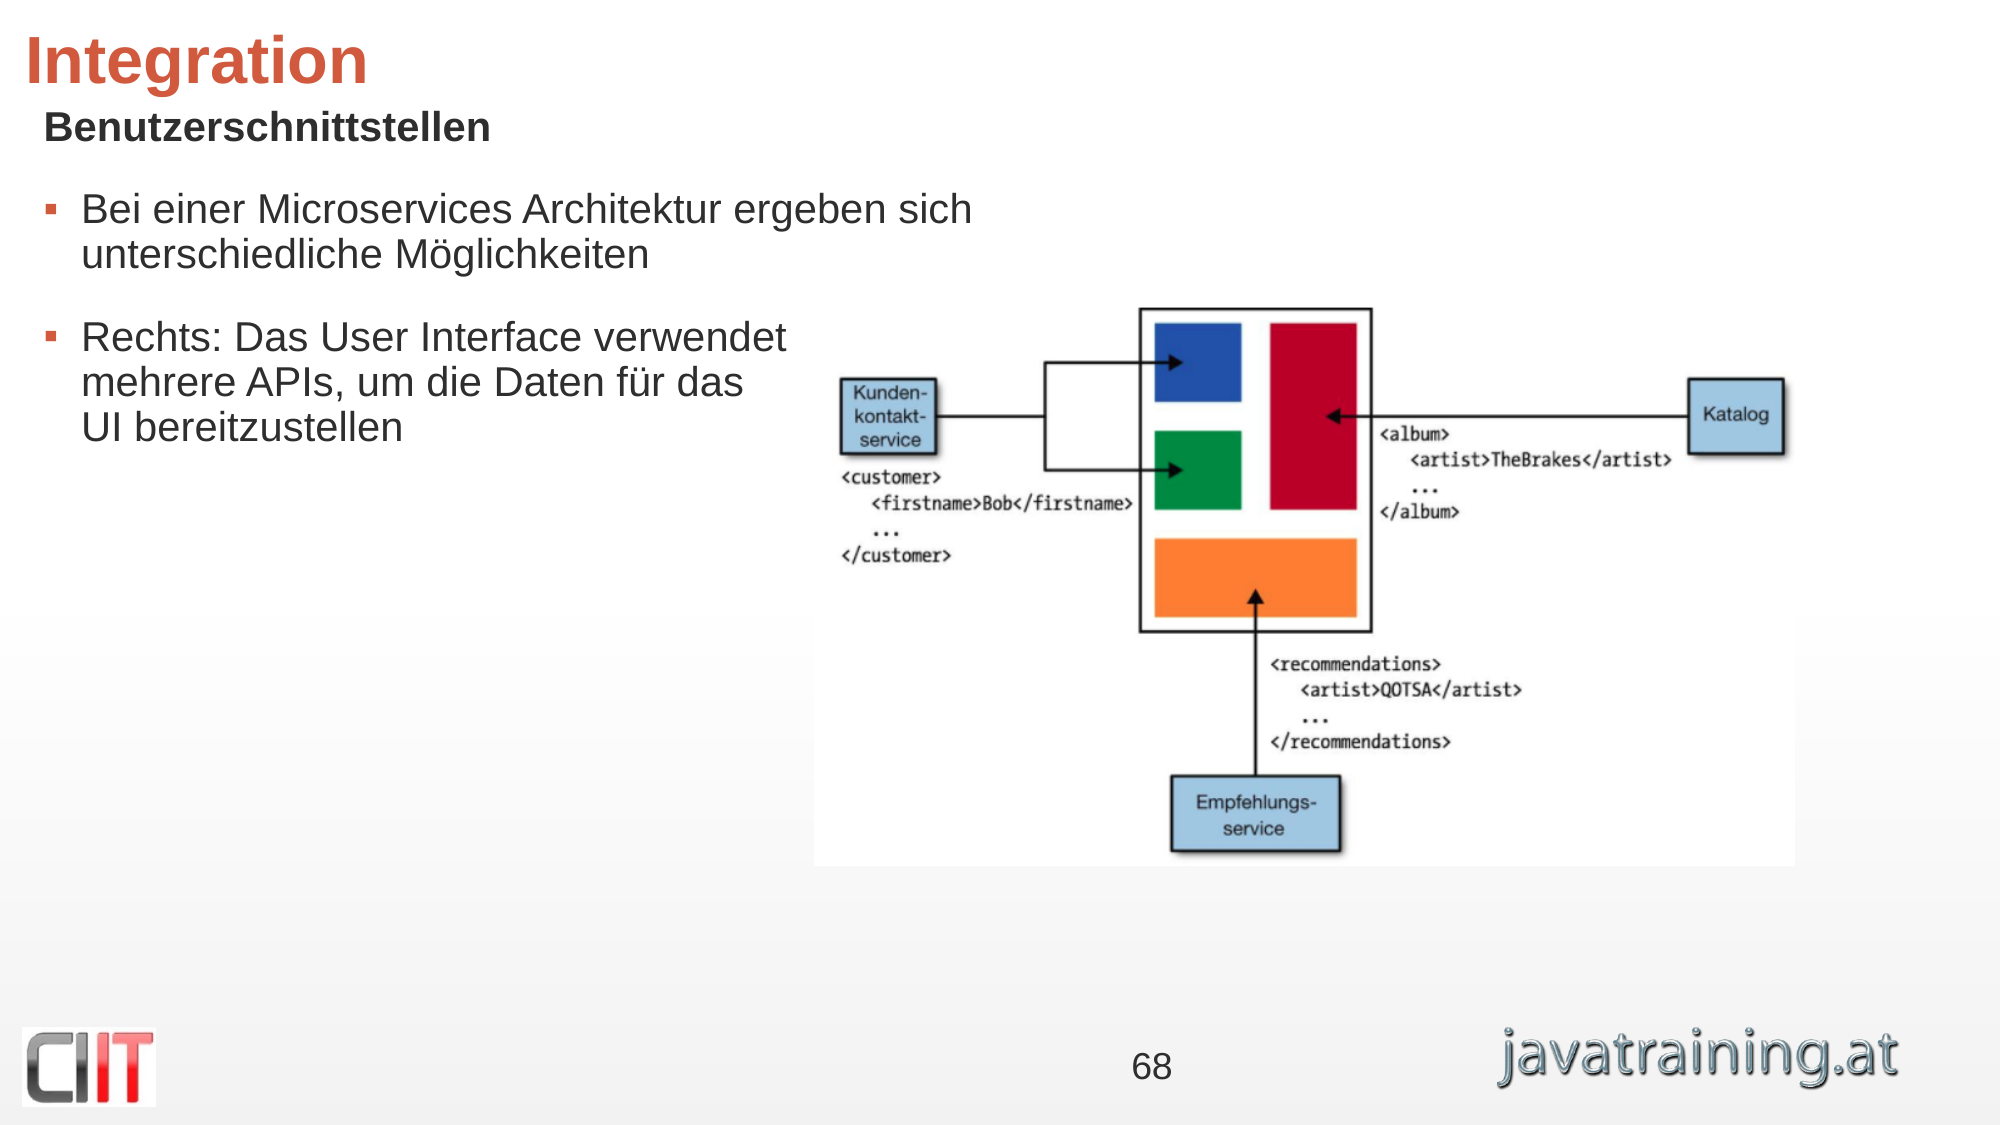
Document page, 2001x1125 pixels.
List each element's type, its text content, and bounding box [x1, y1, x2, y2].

slide_number 68 [1116, 1034, 1268, 1071]
title Integration [10, 7, 1586, 106]
list Benutzerschnittstellen Bei einer Microservices Architektur ergeben sich unterschiedliche Möglichkeiten Rechts: Das User Interface verwendet mehrere APIs, um die Daten für das UI bereitzustellen [28, 97, 1604, 760]
picture [814, 299, 1795, 866]
picture [1493, 1025, 1900, 1092]
picture [22, 1027, 156, 1107]
